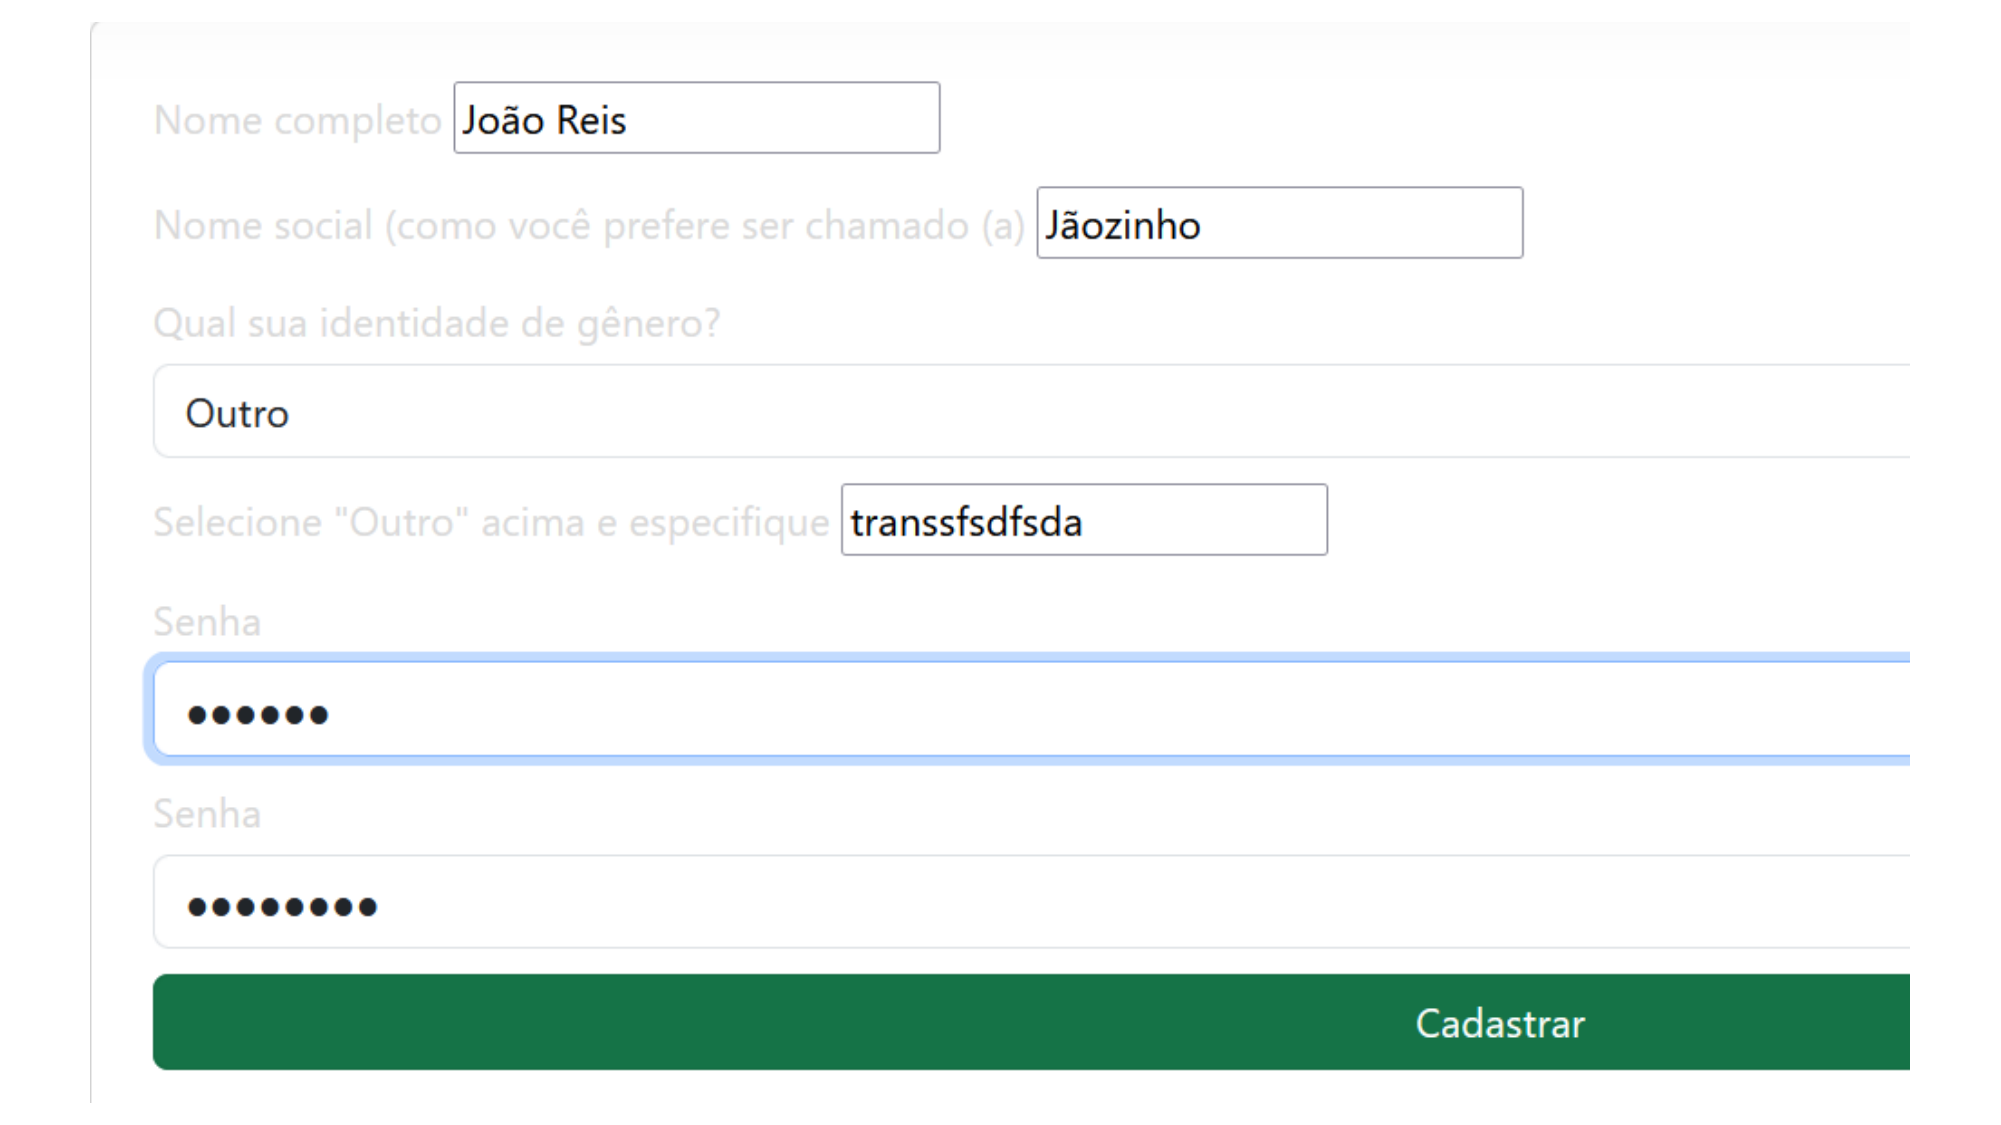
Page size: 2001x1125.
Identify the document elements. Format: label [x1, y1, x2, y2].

picture [90, 22, 1910, 1103]
